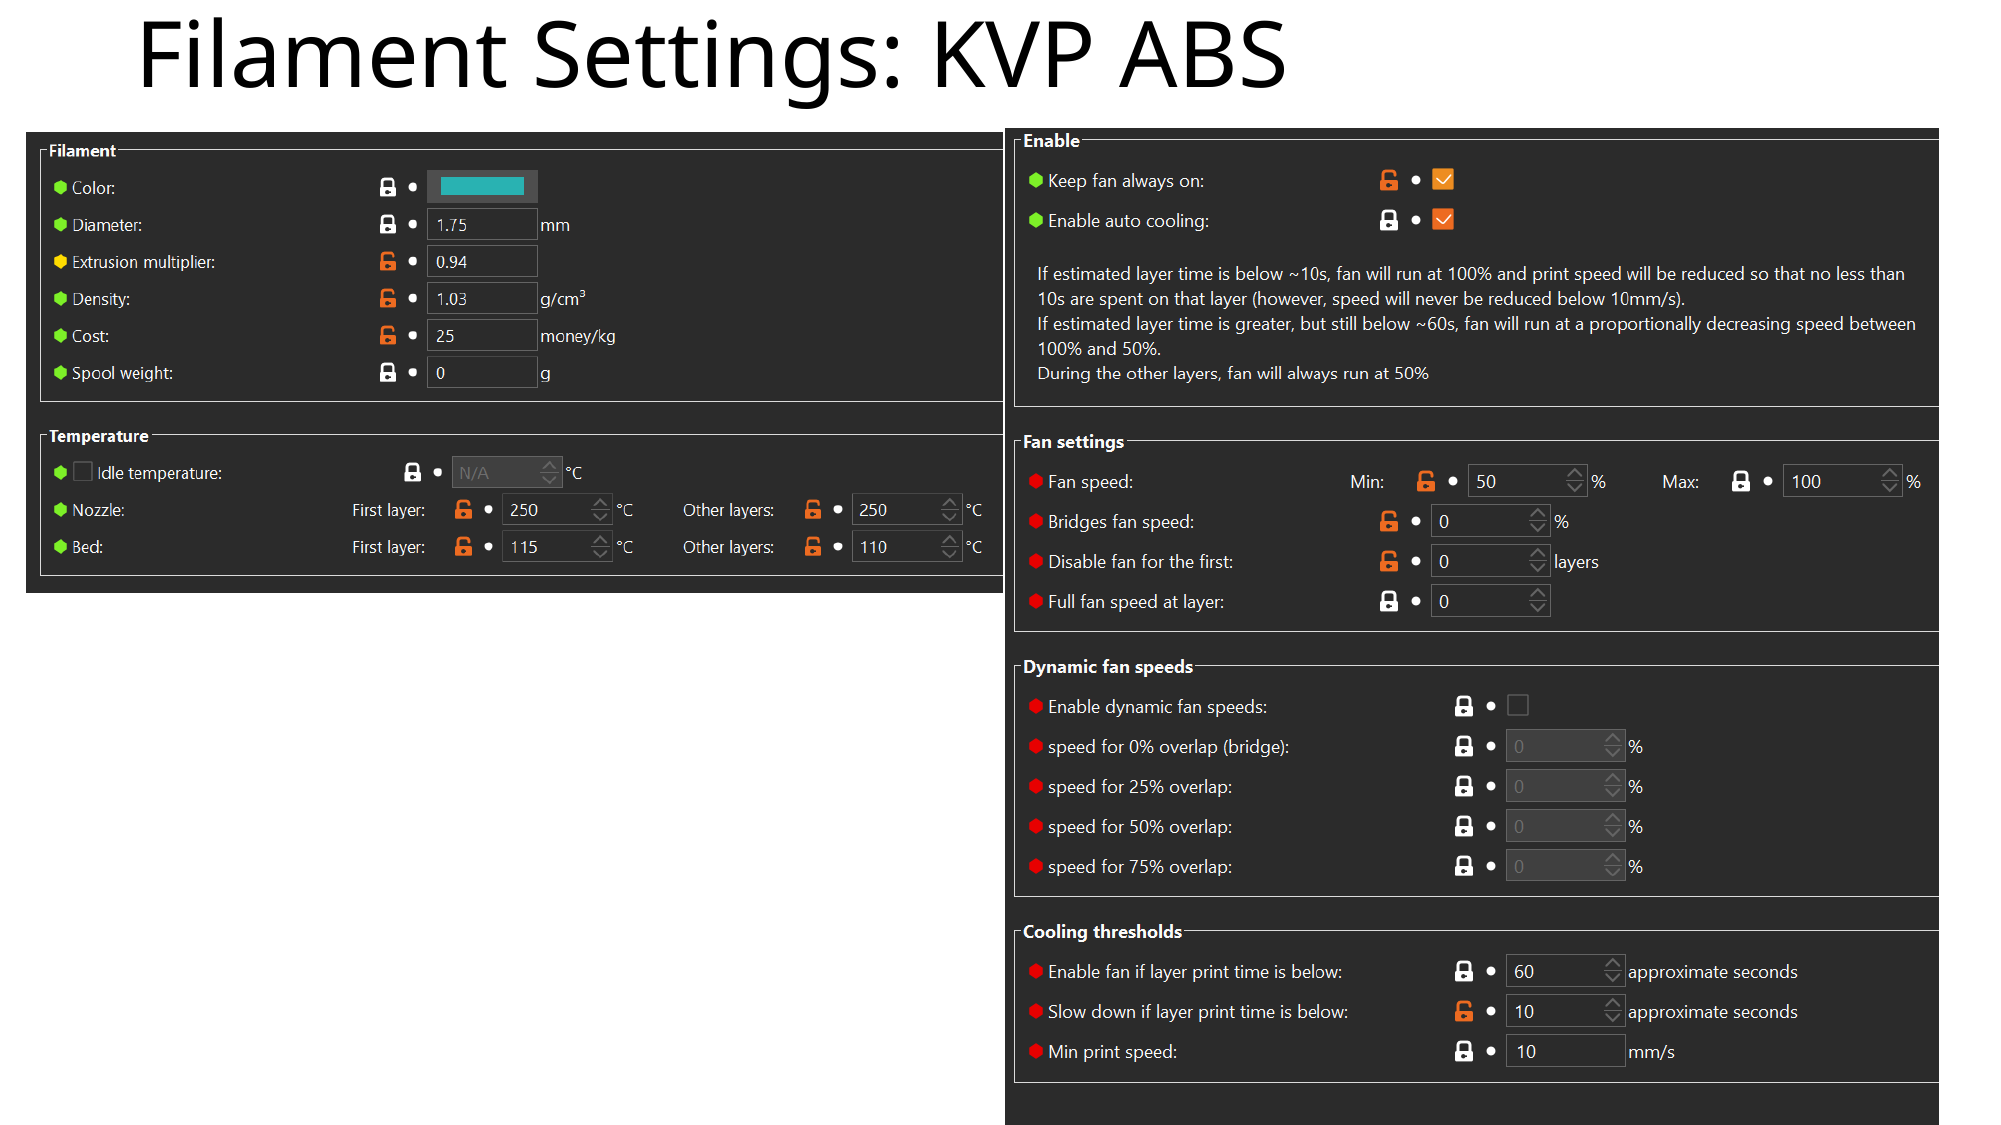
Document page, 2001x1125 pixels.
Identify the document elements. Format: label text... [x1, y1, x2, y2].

picture [1005, 128, 1939, 1125]
picture [26, 132, 1003, 593]
title Filament Settings: KVP ABS [120, 0, 1846, 167]
